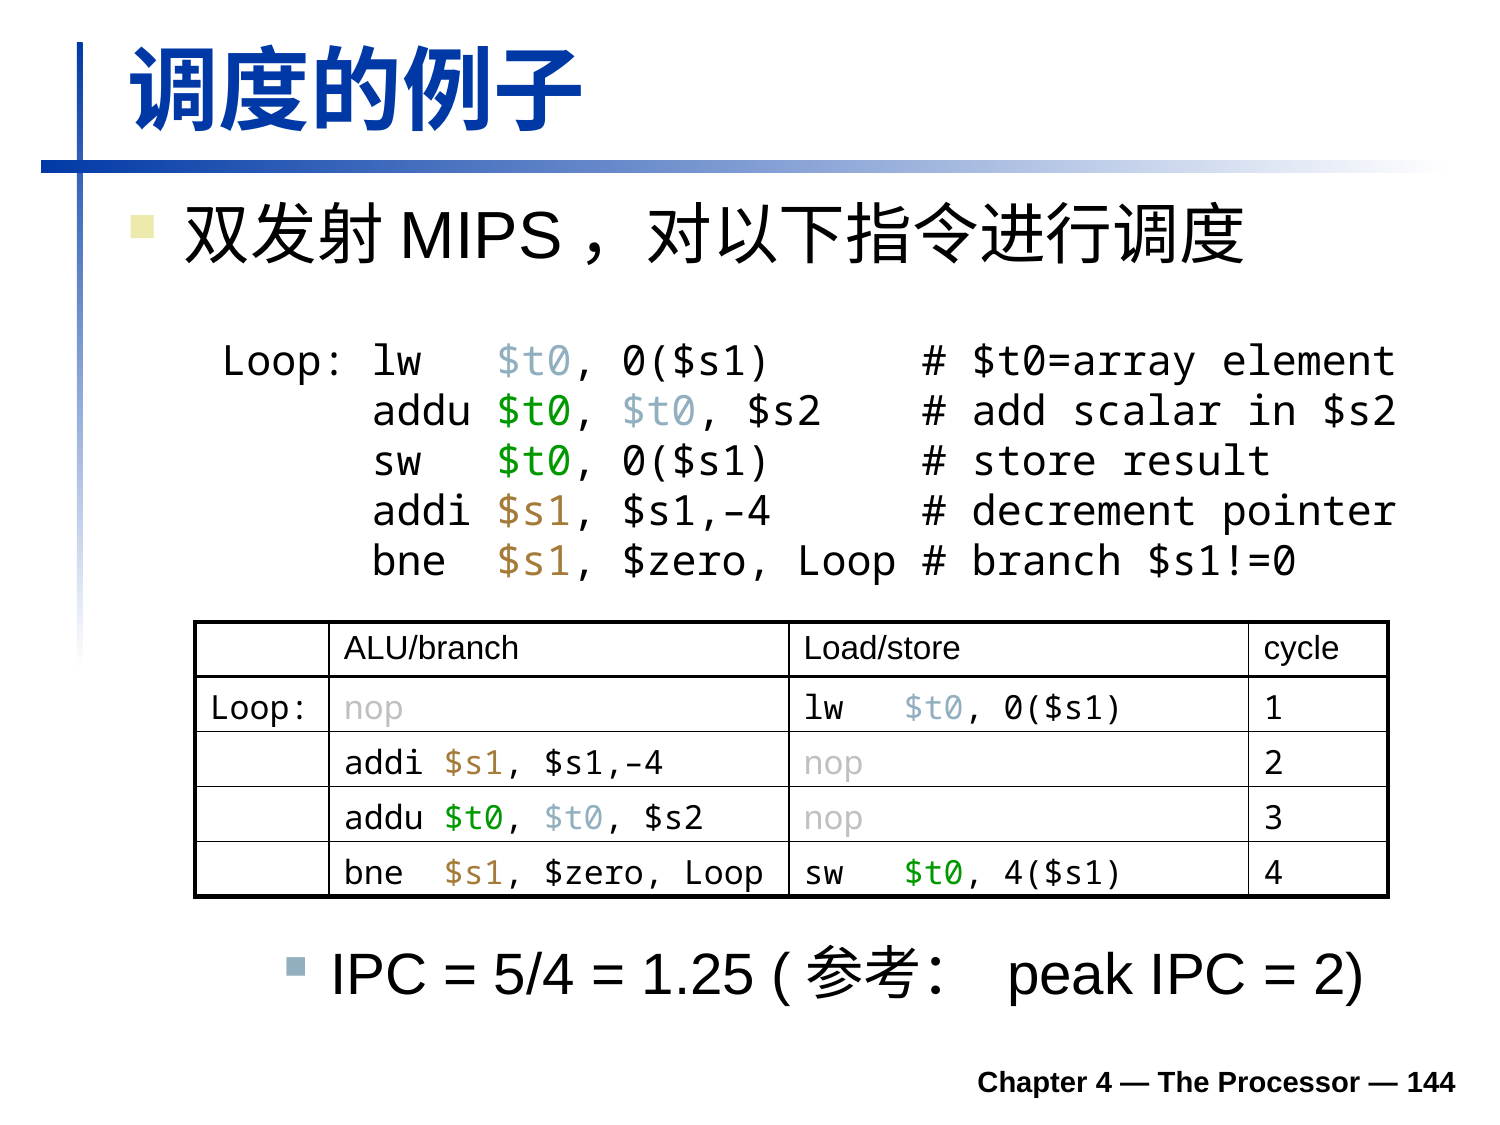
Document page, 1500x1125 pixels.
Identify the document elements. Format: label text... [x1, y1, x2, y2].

text_box Loop: lw $t0, 0($s1) # $t0=array element addu $t0, $t0, $s2 # add scalar in $s2 sw $t0, 0($s1) # store result addi $s1, $s1,–4 # decrement pointer bne $s1, $zero, Loop # branch $s1!=0 [206, 326, 1412, 592]
table_cell nop [330, 678, 788, 731]
table_cell bne $s1, $zero, Loop [330, 842, 788, 894]
table_cell Loop: [197, 678, 328, 731]
table_cell [197, 787, 328, 841]
table_cell addi $s1, $s1,–4 [330, 732, 788, 786]
table_header Load/store [790, 624, 1248, 675]
title 调度的例子 [112, 23, 1468, 149]
table_cell [197, 842, 328, 894]
table_header cycle [1249, 624, 1386, 675]
table_cell lw $t0, 0($s1) [790, 678, 1248, 731]
table_cell addu $t0, $t0, $s2 [330, 787, 788, 841]
text_box IPC = 5/4 = 1.25 (参考： peak IPC = 2) [193, 928, 1469, 1035]
table_header ALU/branch [330, 624, 788, 675]
table_cell 4 [1249, 842, 1386, 894]
table_cell nop [790, 787, 1248, 841]
table_cell [197, 732, 328, 786]
list 双发射MIPS，对以下指令进行调度 [112, 184, 1469, 298]
table_cell 2 [1249, 732, 1386, 786]
footer Chapter 4 — The Processor — 144 [277, 1046, 1471, 1106]
table_cell 1 [1249, 678, 1386, 731]
table_header [197, 624, 328, 675]
table_cell 3 [1249, 787, 1386, 841]
table_cell sw $t0, 4($s1) [790, 842, 1248, 894]
table_cell nop [790, 732, 1248, 786]
